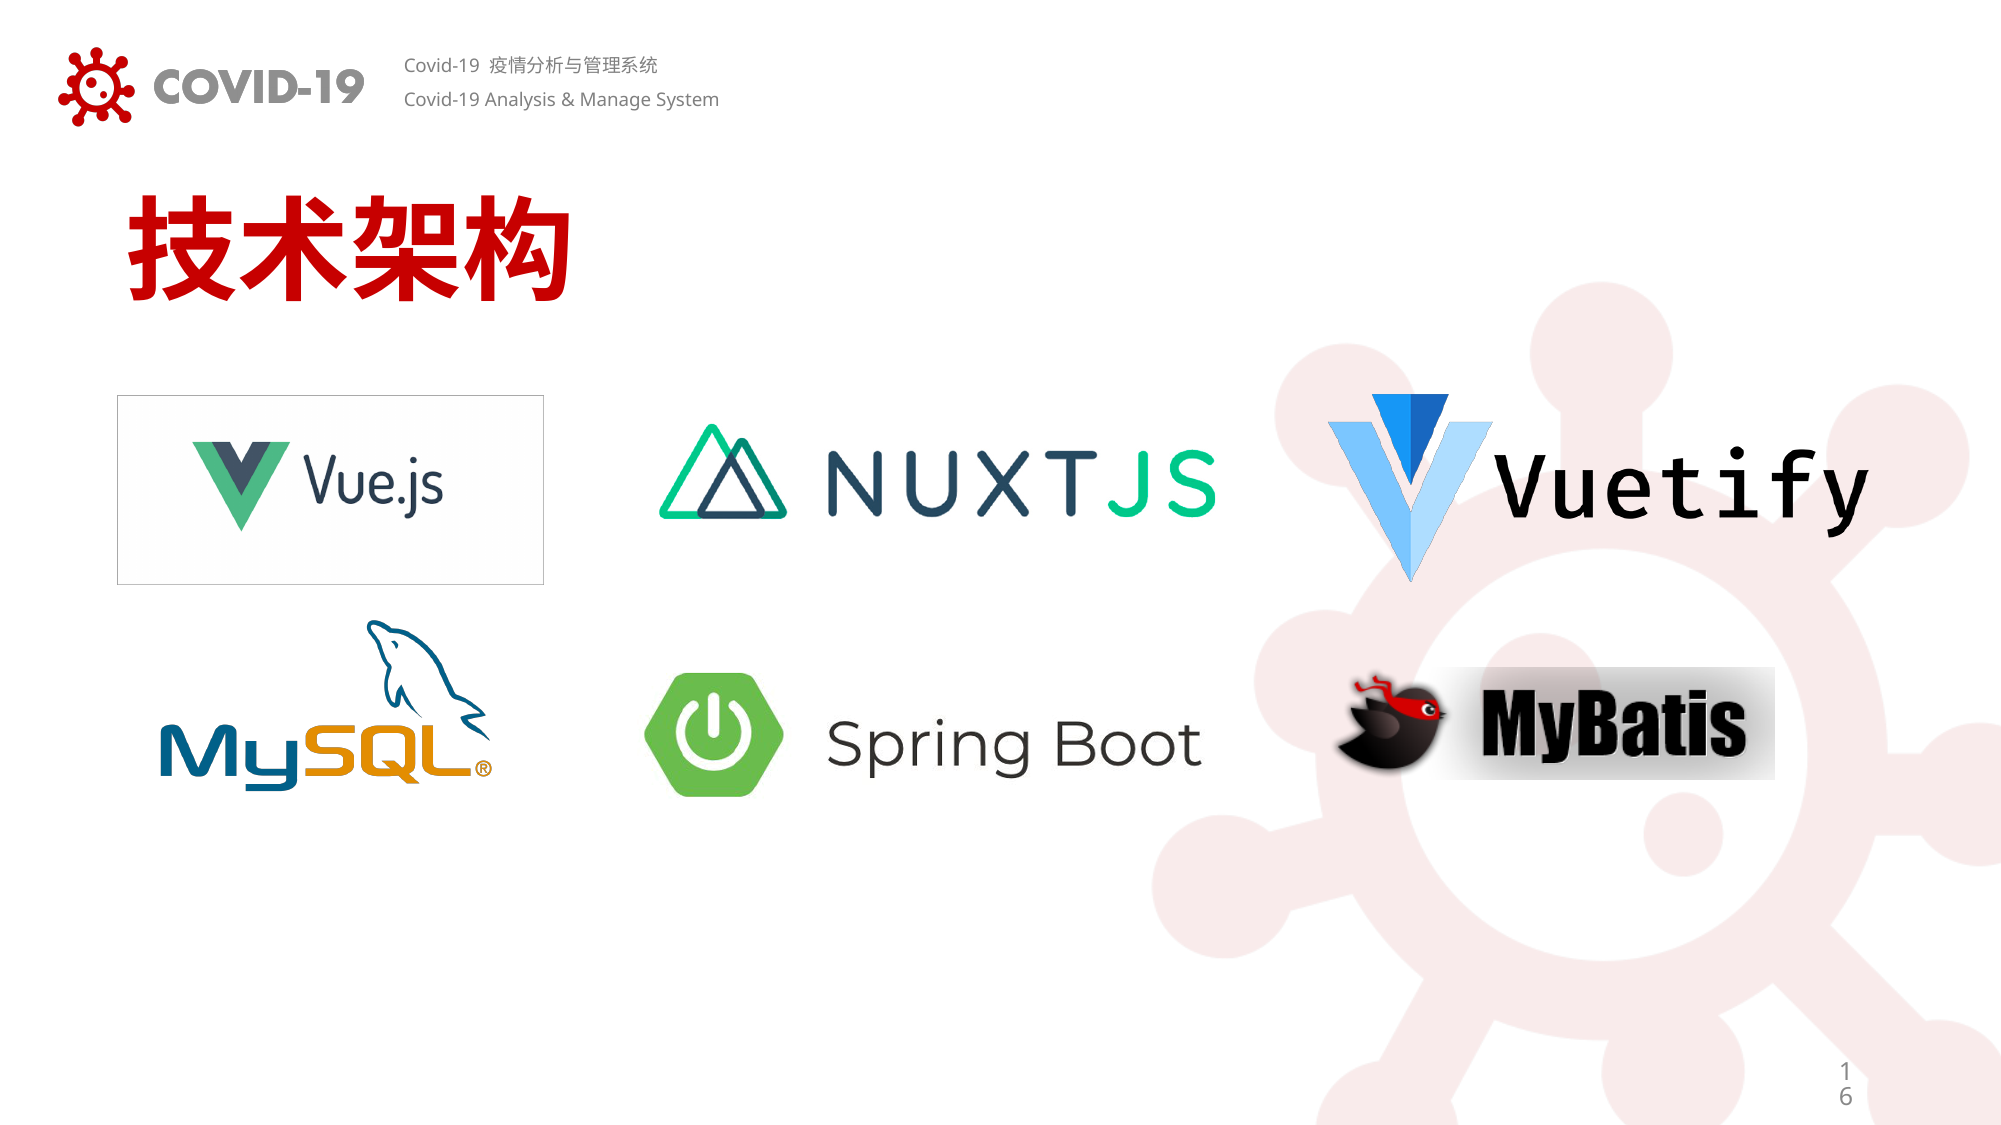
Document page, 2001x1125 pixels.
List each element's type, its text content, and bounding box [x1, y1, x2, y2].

picture [615, 257, 2001, 1125]
picture [56, 45, 367, 129]
text_box 技术架构 [117, 171, 1220, 322]
list Covid-19 疫情分析与管理系统 Covid-19 Analysis & Manage System [395, 56, 867, 154]
picture [111, 395, 544, 849]
